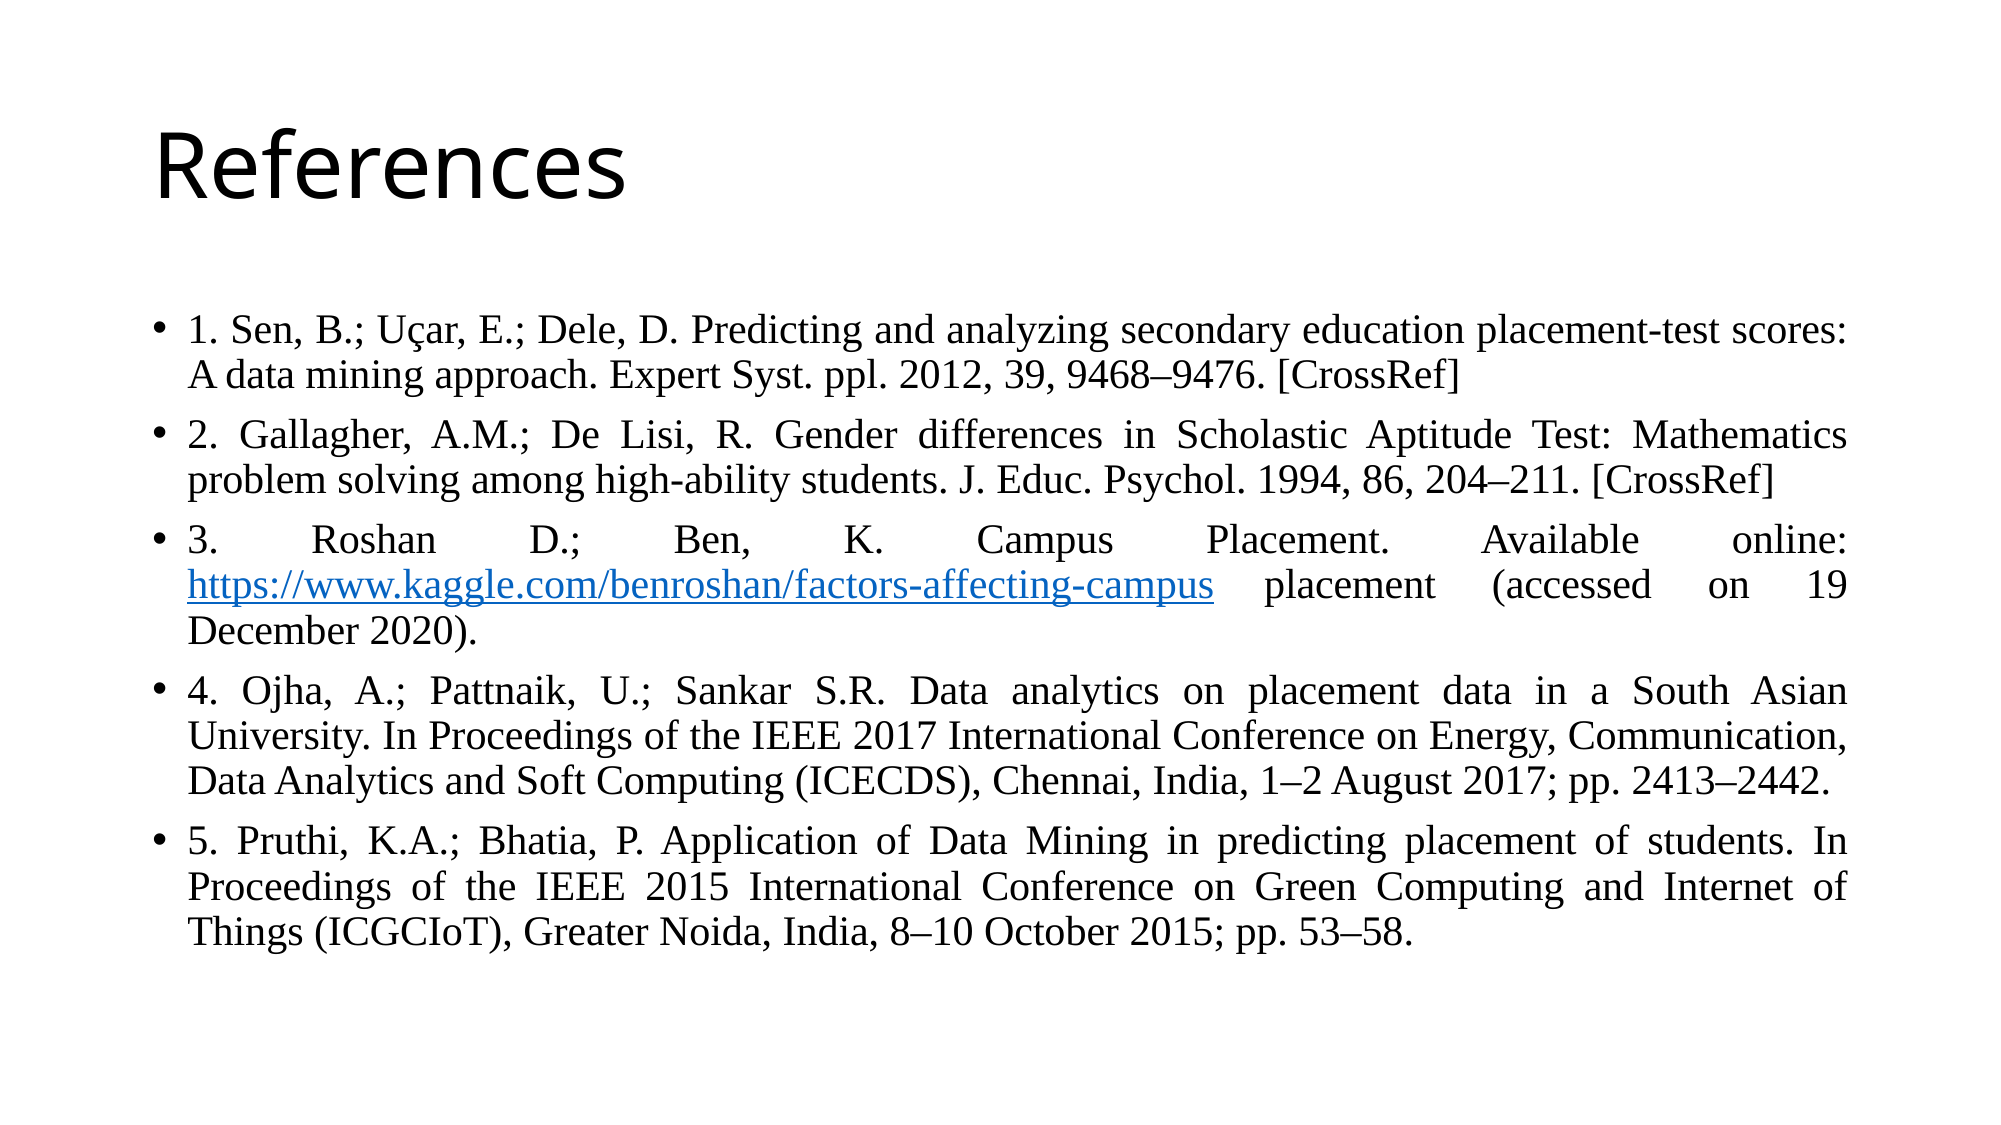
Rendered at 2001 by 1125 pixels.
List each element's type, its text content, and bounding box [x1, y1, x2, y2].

title References [137, 59, 1863, 278]
list 1. Sen, B.; Uçar, E.; Dele, D. Predicting and analyzing secondary education placement-test scores: A data mining approach. Expert Syst. ppl. 2012, 39, 9468–9476. [CrossRef] 2. Gallagher, A.M.; De Lisi, R. Gender differences in Scholastic Aptitude Test: Mathematics problem solving among high-ability students. J. Educ. Psychol. 1994, 86, 204–211. [CrossRef] 3. Roshan D.; Ben, K. Campus Placement. Available online: https://www.kaggle.com/benroshan/factors-affecting-campus placement (accessed on 19 December 2020). 4. Ojha, A.; Pattnaik, U.; Sankar S.R. Data analytics on placement data in a South Asian University. In Proceedings of the IEEE 2017 International Conference on Energy, Communication, Data Analytics and Soft Computing (ICECDS), Chennai, India, 1–2 August 2017; pp. 2413–2442. 5. Pruthi, K.A.; Bhatia, P. Application of Data Mining in predicting placement of students. In Proceedings of the IEEE 2015 International Conference on Green Computing and Internet of Things (ICGCIoT), Greater Noida, India, 8–10 October 2015; pp. 53–58. [137, 299, 1863, 1014]
